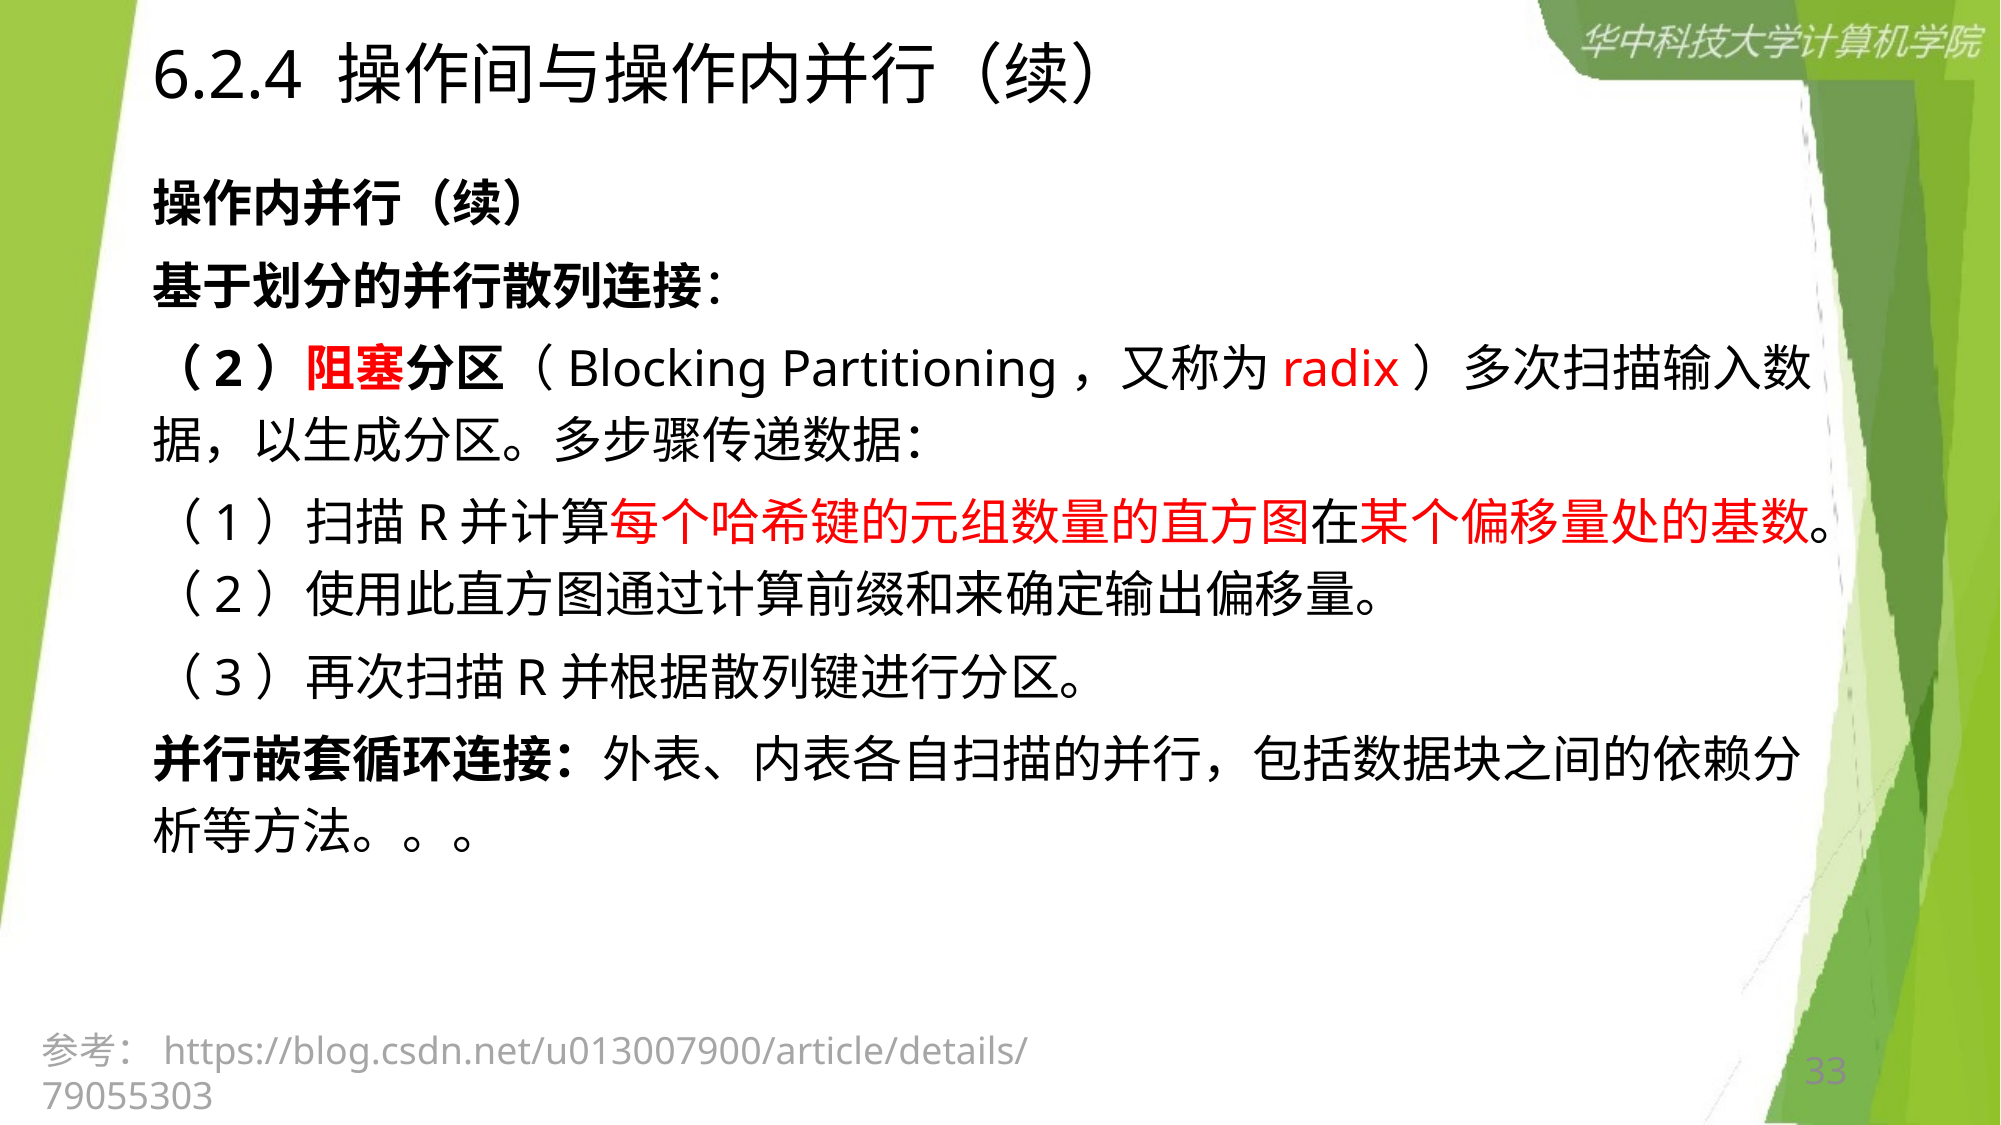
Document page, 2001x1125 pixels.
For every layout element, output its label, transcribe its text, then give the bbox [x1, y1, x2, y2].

title 6.2.4 操作间与操作内并行（续） [137, 1, 1863, 152]
text_box 参考：https://blog.csdn.net/u013007900/article/details/79055303 [0, 1019, 1210, 1125]
list 操作内并行（续） 基于划分的并行散列连接： （2）阻塞分区（Blocking Partitioning，又称为radix）多次扫描输入数据，以生成分区。多步骤传递数据： （1）扫描R并计算每个哈希键的元组数量的直方图在某个偏移量处的基数。（2）使用此直方图通过计算前缀和来确定输出偏移量。 （3）再次扫描R并根据散列键进行分区。 并行嵌套循环连接：外表、内表各自扫描的并行，包括数据块之间的依赖分析等方法。。。 [137, 152, 1863, 1043]
picture [0, 0, 2001, 1125]
slide_number 33 [1412, 1042, 1863, 1103]
